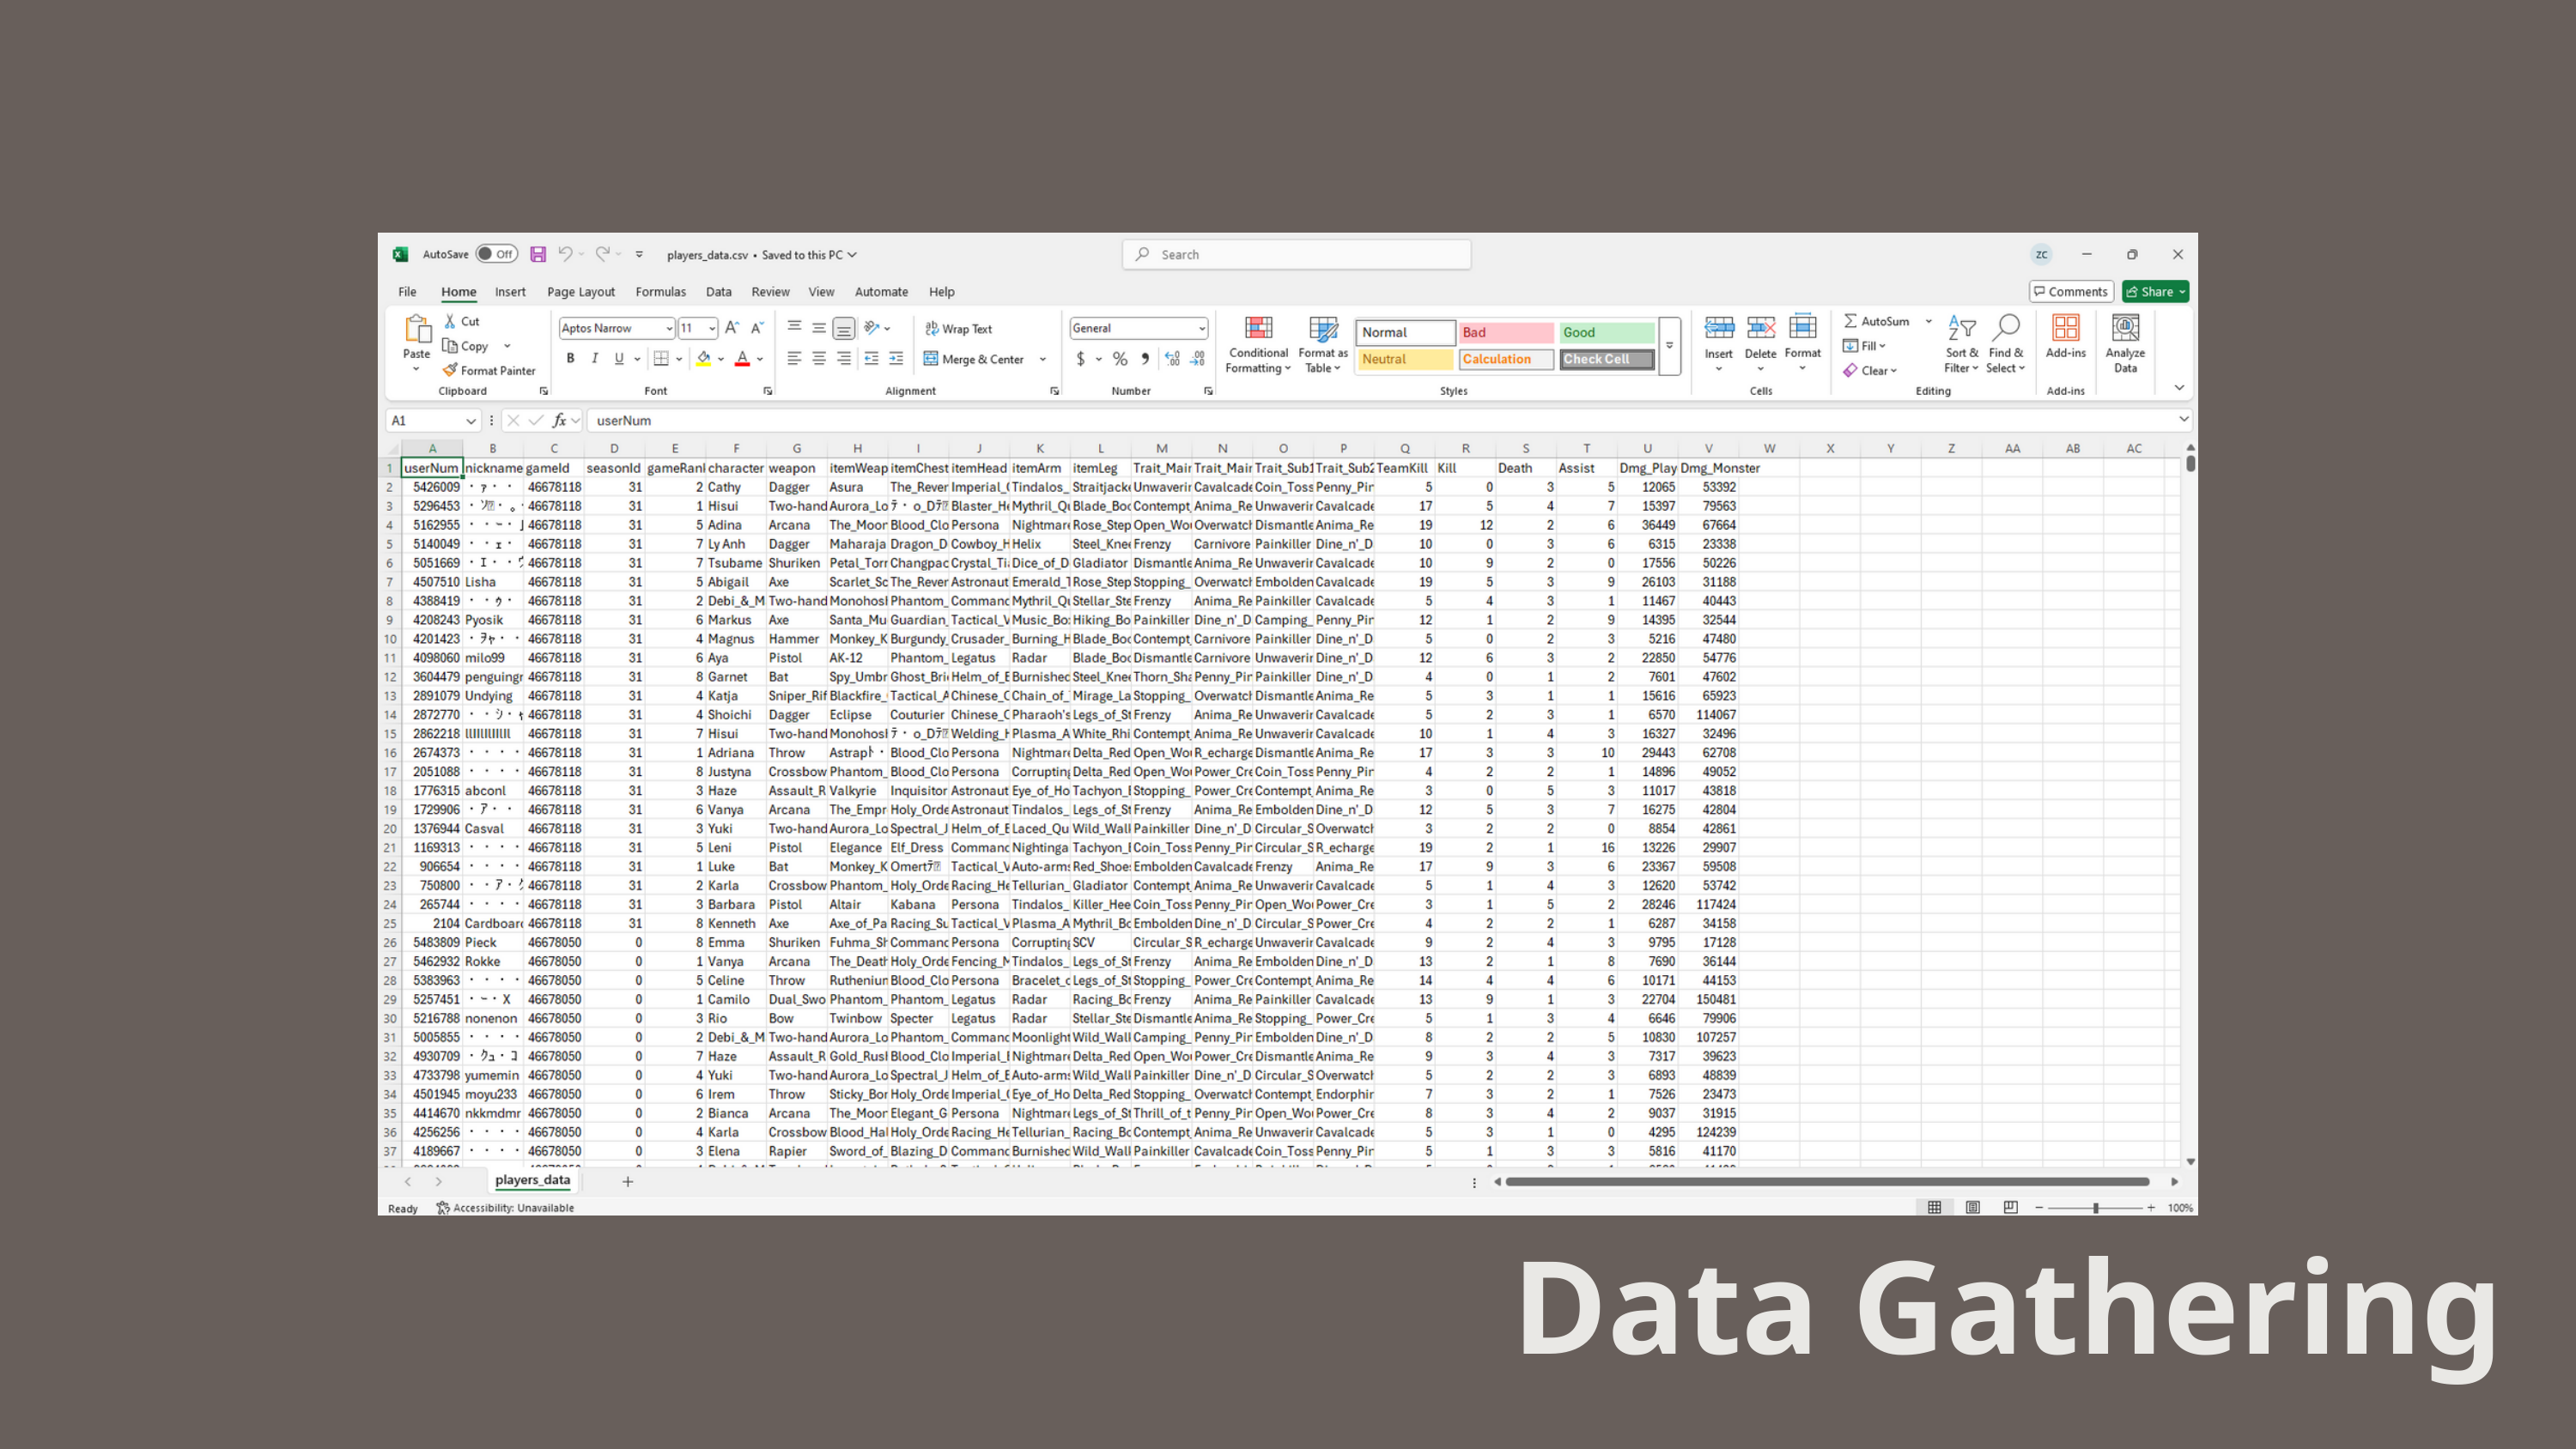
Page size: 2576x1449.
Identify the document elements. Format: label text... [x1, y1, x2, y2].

text_box [378, 233, 2198, 1216]
text_box Data Gathering [1512, 1225, 2576, 1380]
